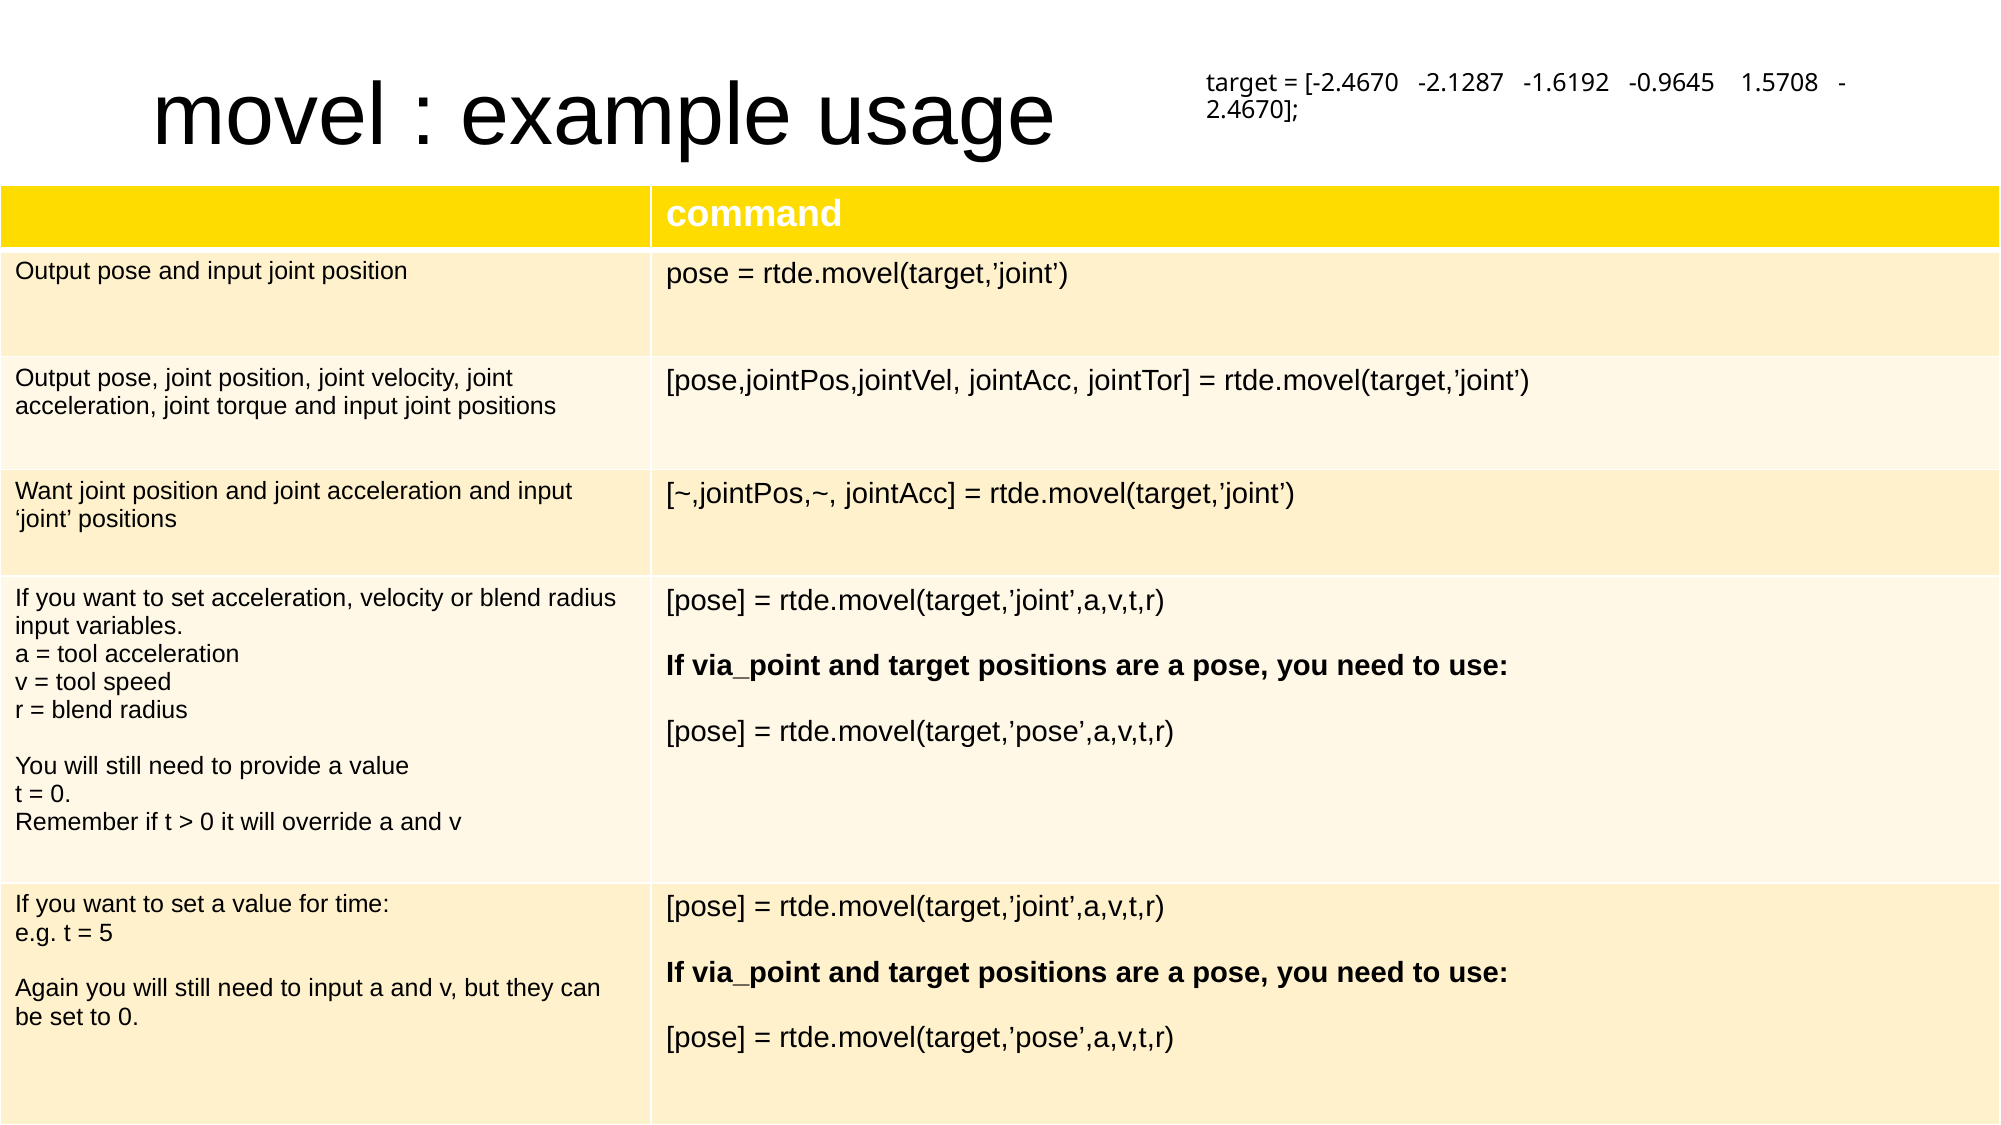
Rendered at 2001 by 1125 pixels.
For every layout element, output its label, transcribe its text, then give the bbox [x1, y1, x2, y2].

table_header [1, 186, 650, 247]
list target = [-2.4670 -2.1287 -1.6192 -0.9645 1.5708 -2.4670]; [1191, 62, 1922, 184]
table_cell [pose] = rtde.movel(target,’joint’,a,v,t,r) If via_point and target positions are a pose, you need to use: [pose] = rtde.movel(target,’pose’,a,v,t,r) [652, 884, 1999, 1124]
table_cell [pose] = rtde.movel(target,’joint’,a,v,t,r) If via_point and target positions are a pose, you need to use: [pose] = rtde.movel(target,’pose’,a,v,t,r) [652, 577, 1999, 882]
title movel : example usage [137, 59, 1863, 184]
table_cell Want joint position and joint acceleration and input ‘joint’ positions [1, 470, 650, 575]
table_header command [652, 186, 1999, 247]
table_cell pose = rtde.movel(target,’joint’) [652, 253, 1999, 356]
table_cell If you want to set a value for time: e.g. t = 5 Again you will still need to input a and v, but they can be set to 0. [1, 884, 650, 1124]
table_cell Output pose and input joint position [1, 253, 650, 356]
table_cell If you want to set acceleration, velocity or blend radius input variables. a = tool acceleration v = tool speed r = blend radius You will still need to provide a value t = 0. Remember if t > 0 it will override a and v [1, 577, 650, 882]
table_cell Output pose, joint position, joint velocity, joint acceleration, joint torque and input joint positions [1, 357, 650, 469]
table_cell [pose,jointPos,jointVel, jointAcc, jointTor] = rtde.movel(target,’joint’) [652, 357, 1999, 469]
table_cell [~,jointPos,~, jointAcc] = rtde.movel(target,’joint’) [652, 470, 1999, 575]
